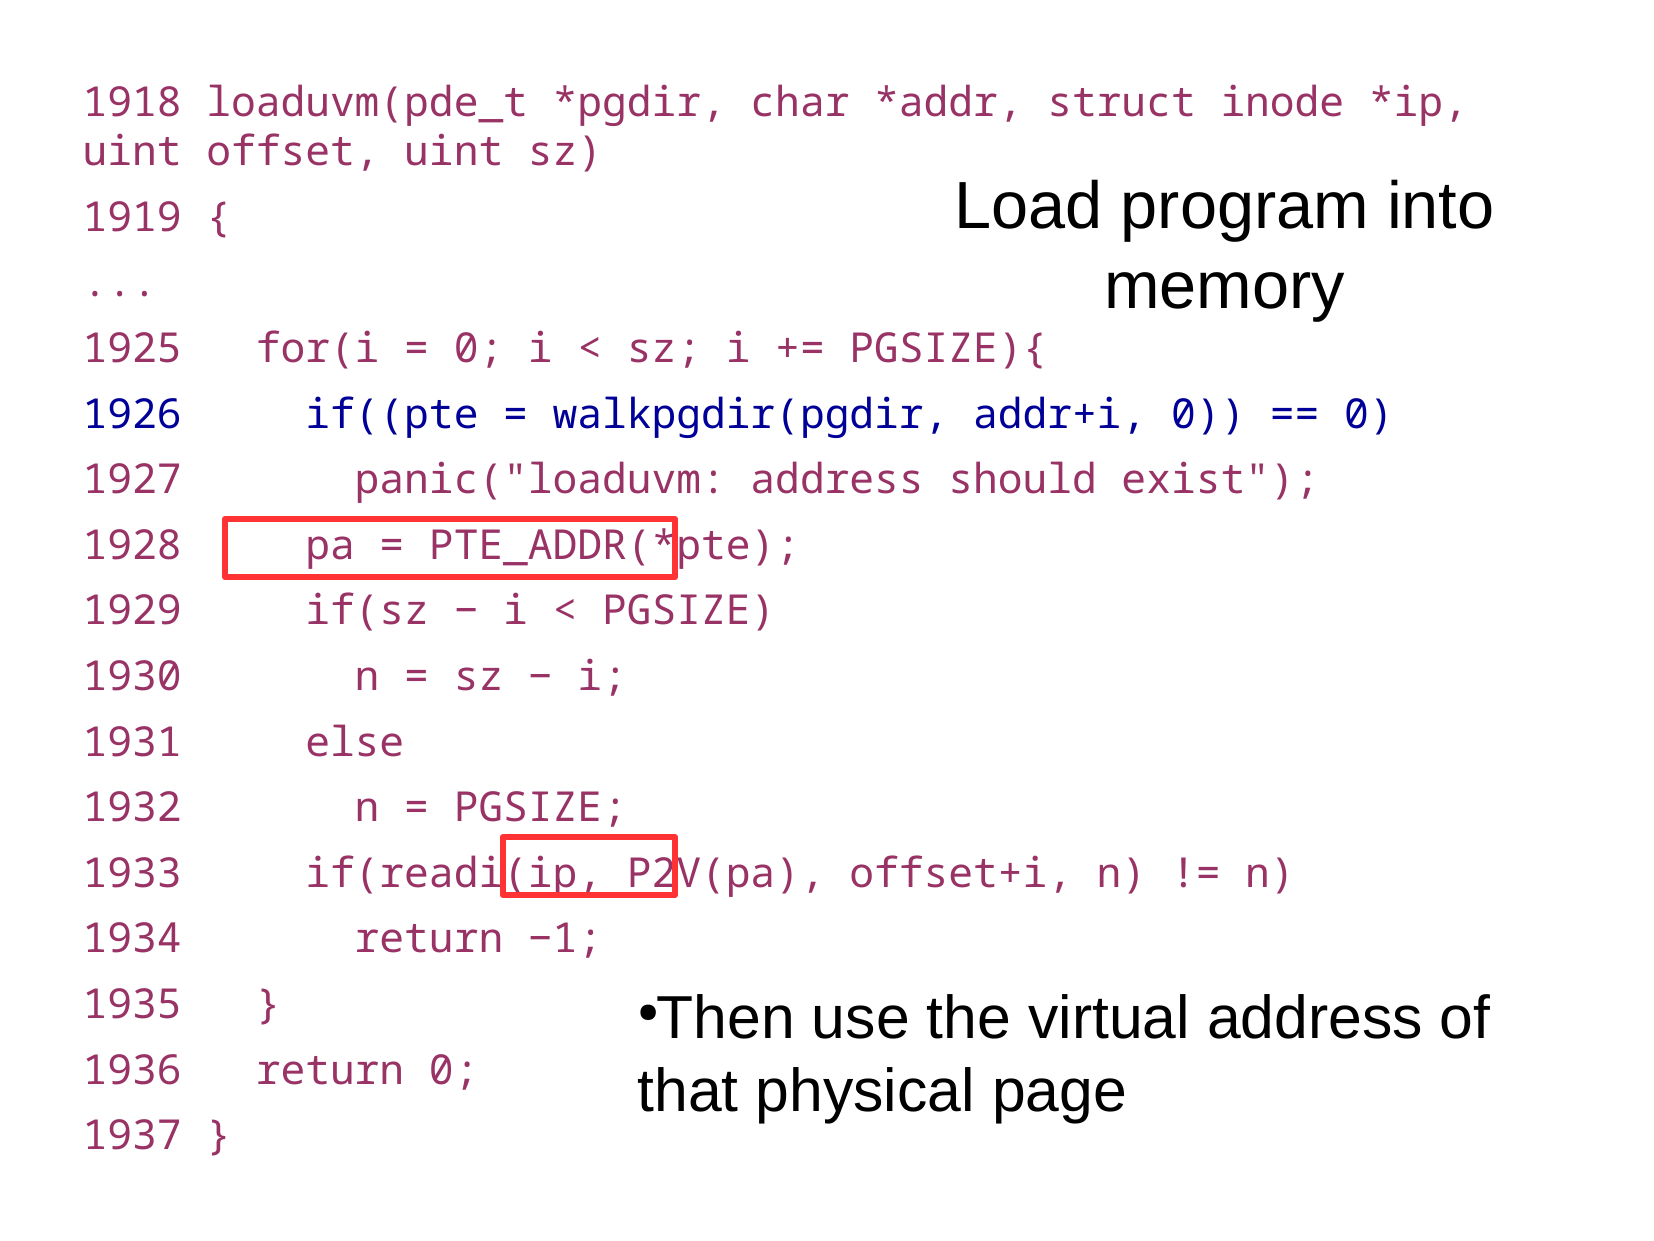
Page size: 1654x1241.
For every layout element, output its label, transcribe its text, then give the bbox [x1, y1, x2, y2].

text_box [224, 519, 675, 578]
list Then use the virtual address of that physical page [637, 978, 1530, 1126]
title Load program into memory [830, 137, 1619, 345]
text_box [502, 837, 675, 896]
list 1918 loaduvm(pde_t *pgdir, char *addr, struct inode *ip, uint offset, uint sz) 1919 { ... 1925 for(i = 0; i < sz; i += PGSIZE){ 1926 if((pte = walkpgdir(pgdir, addr+i, 0)) == 0) 1927 panic("loaduvm: address should exist"); 1928 pa = PTE_ADDR(*pte); 1929 if(sz − i < PGSIZE) 1930 n = sz − i; 1931 else 1932 n = PGSIZE; 1933 if(readi(ip, P2V(pa), offset+i, n) != n) 1934 return −1; 1935 } 1936 return 0; 1937 } [82, 75, 1571, 1163]
